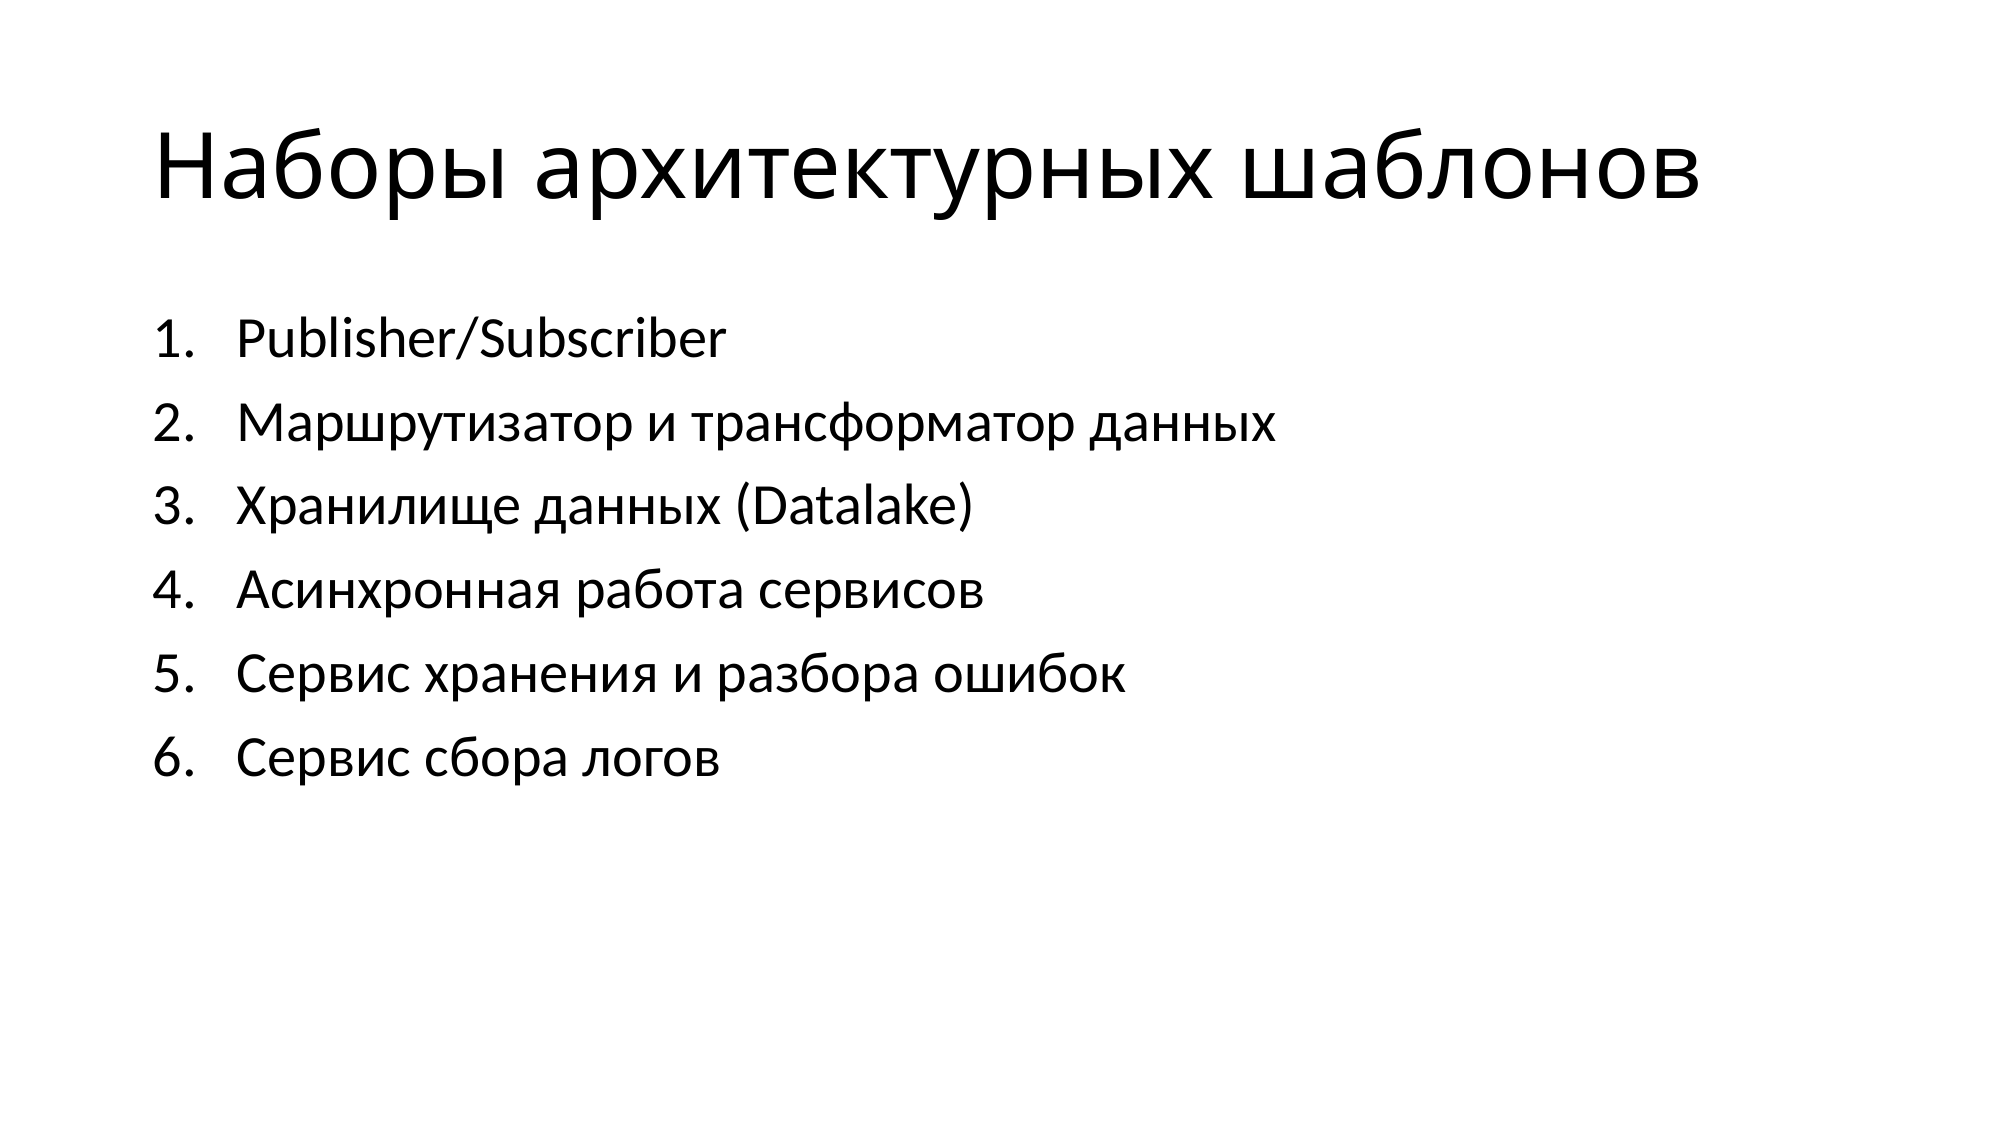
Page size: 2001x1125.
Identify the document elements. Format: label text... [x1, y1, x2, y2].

list Publisher/Subscriber Маршрутизатор и трансформатор данных Хранилище данных (Datalake) Асинхронная работа сервисов Сервис хранения и разбора ошибок Сервис сбора логов [137, 299, 1863, 1014]
title Наборы архитектурных шаблонов [137, 59, 1863, 278]
